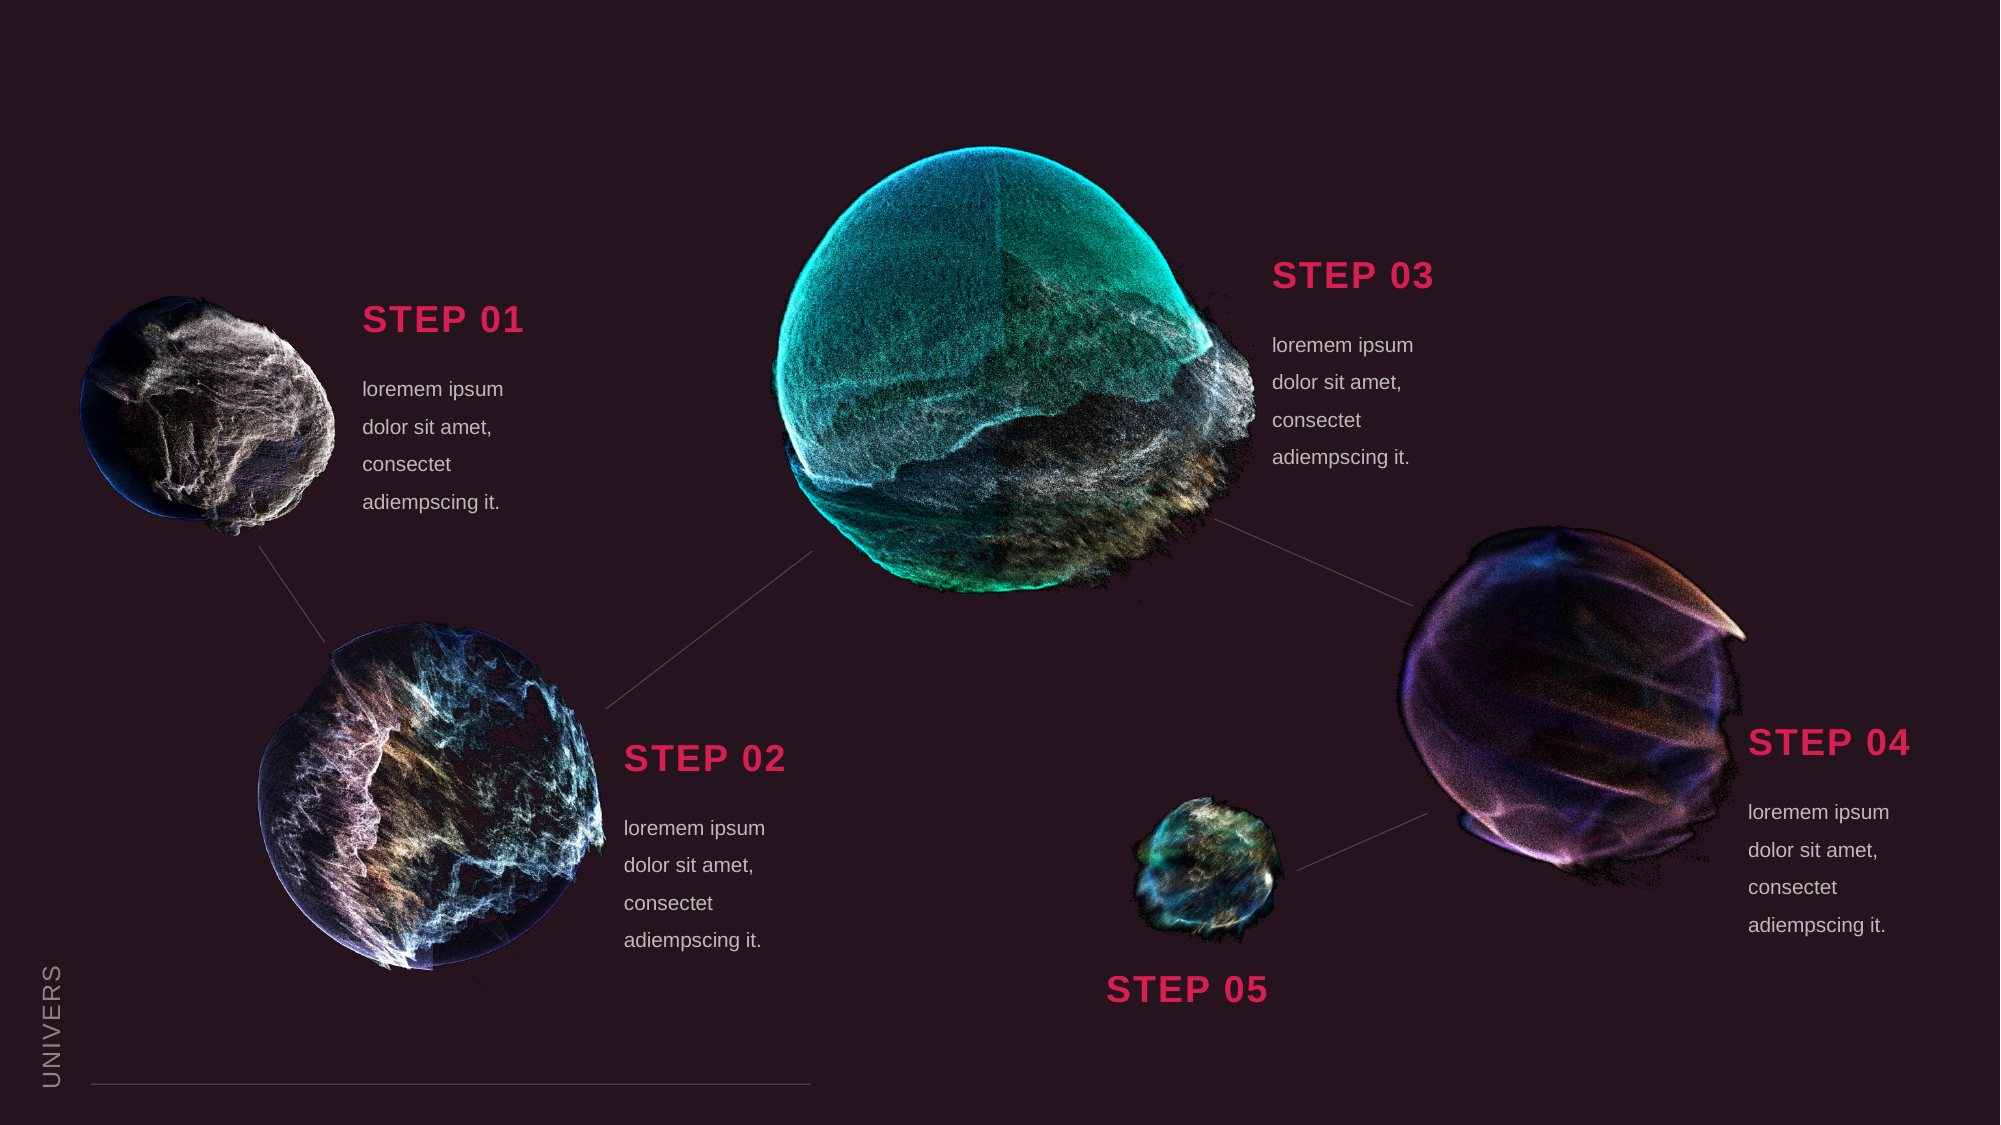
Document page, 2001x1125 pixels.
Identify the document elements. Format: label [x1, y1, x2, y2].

text_box [27, 903, 811, 1105]
text_box [1296, 813, 1428, 871]
text_box [1214, 519, 1413, 607]
text_box [258, 546, 325, 643]
picture [0, 0, 2000, 1125]
text_box [347, 287, 548, 520]
text_box [1733, 710, 1934, 943]
text_box [1257, 243, 1458, 475]
text_box [605, 550, 813, 709]
text_box [609, 726, 810, 958]
